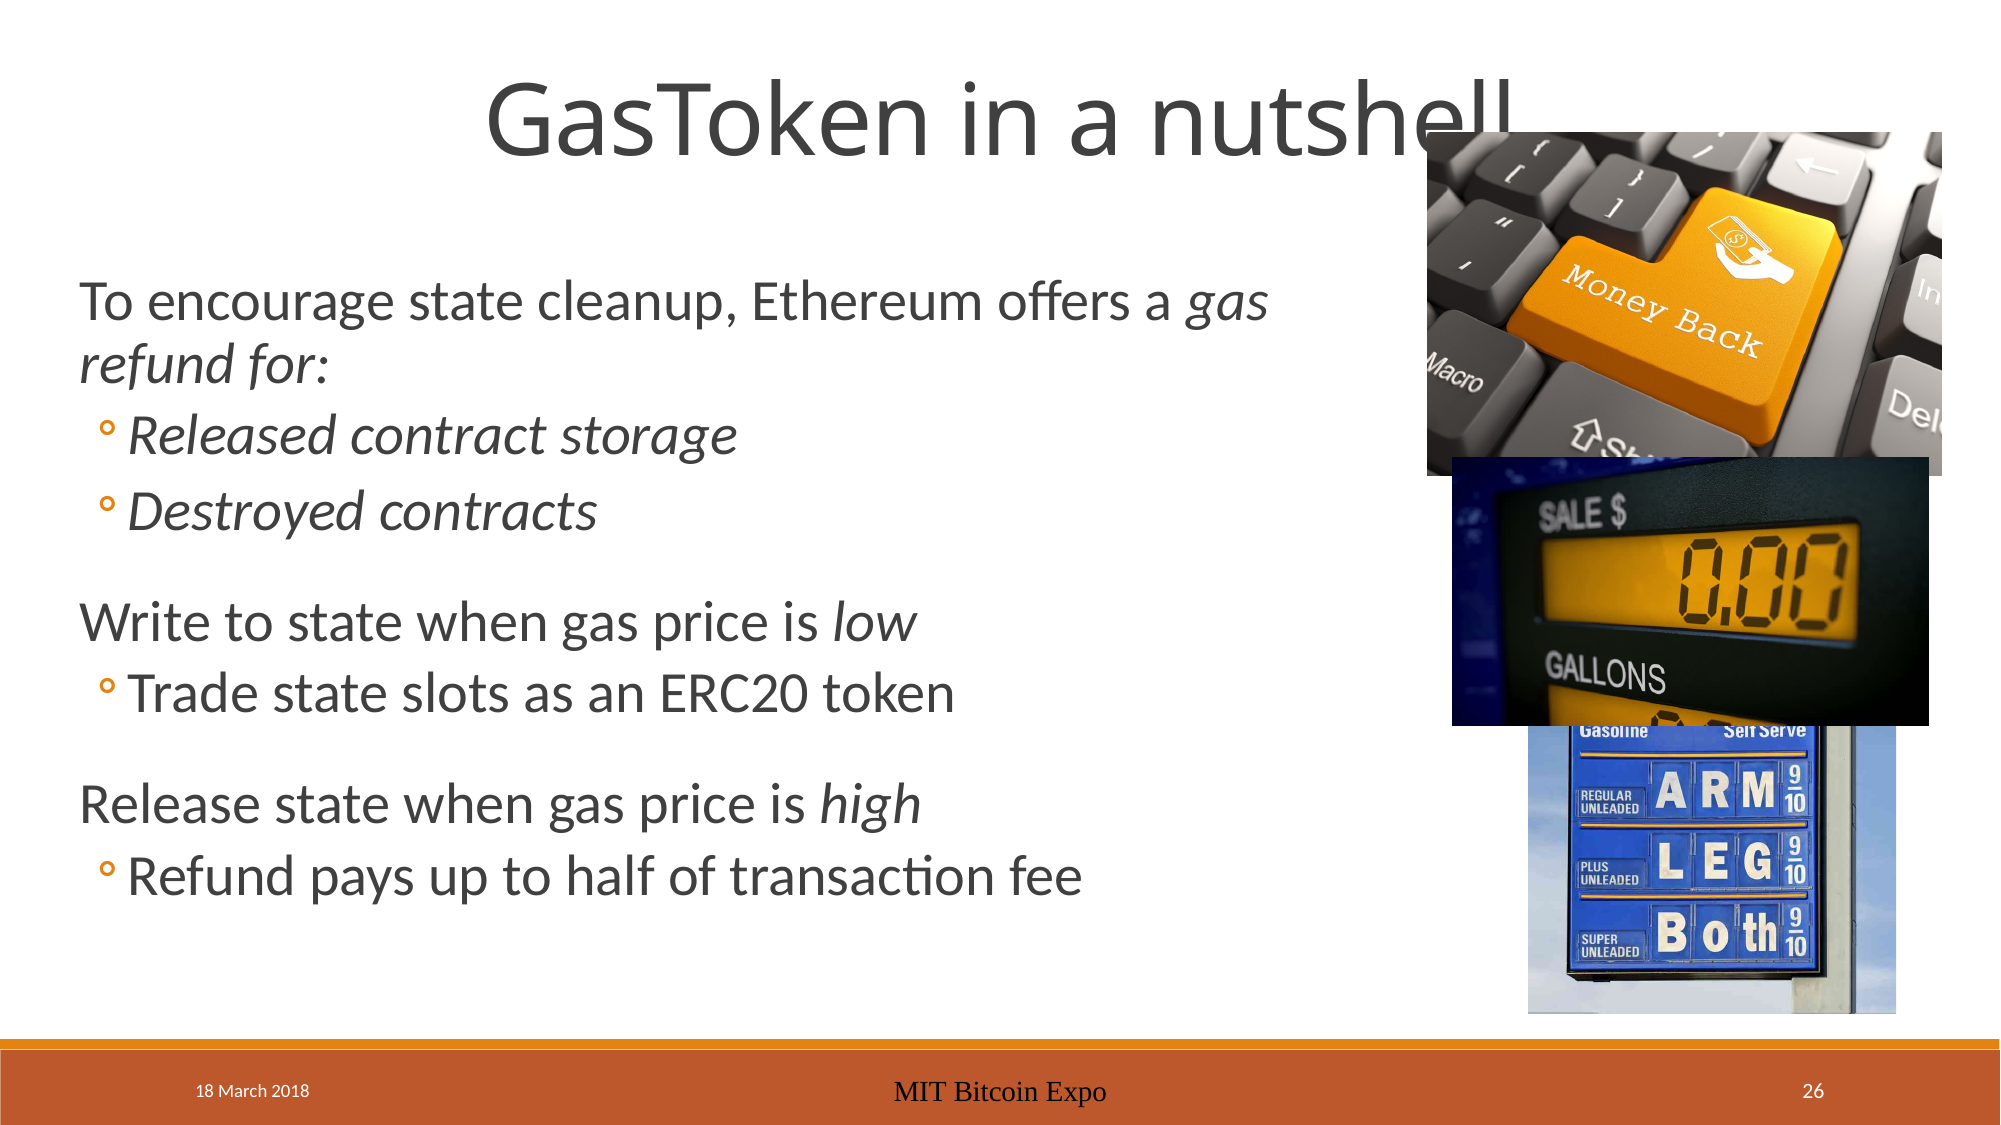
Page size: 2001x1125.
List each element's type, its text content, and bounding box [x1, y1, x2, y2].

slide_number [180, 1059, 586, 1120]
list To encourage state cleanup, Ethereum offers a gas refund for: Released contract storage Destroyed contracts Write to state when gas price is low Trade state slots as an ERC20 token Release state when gas price is high Refund pays up to half of transaction fee [64, 262, 1285, 1005]
footer MIT Bitcoin Expo [604, 1059, 1396, 1120]
title GasToken in a nutshell [468, 0, 2000, 183]
slide_number 26 [1624, 1059, 1840, 1120]
picture [1427, 132, 1942, 1014]
